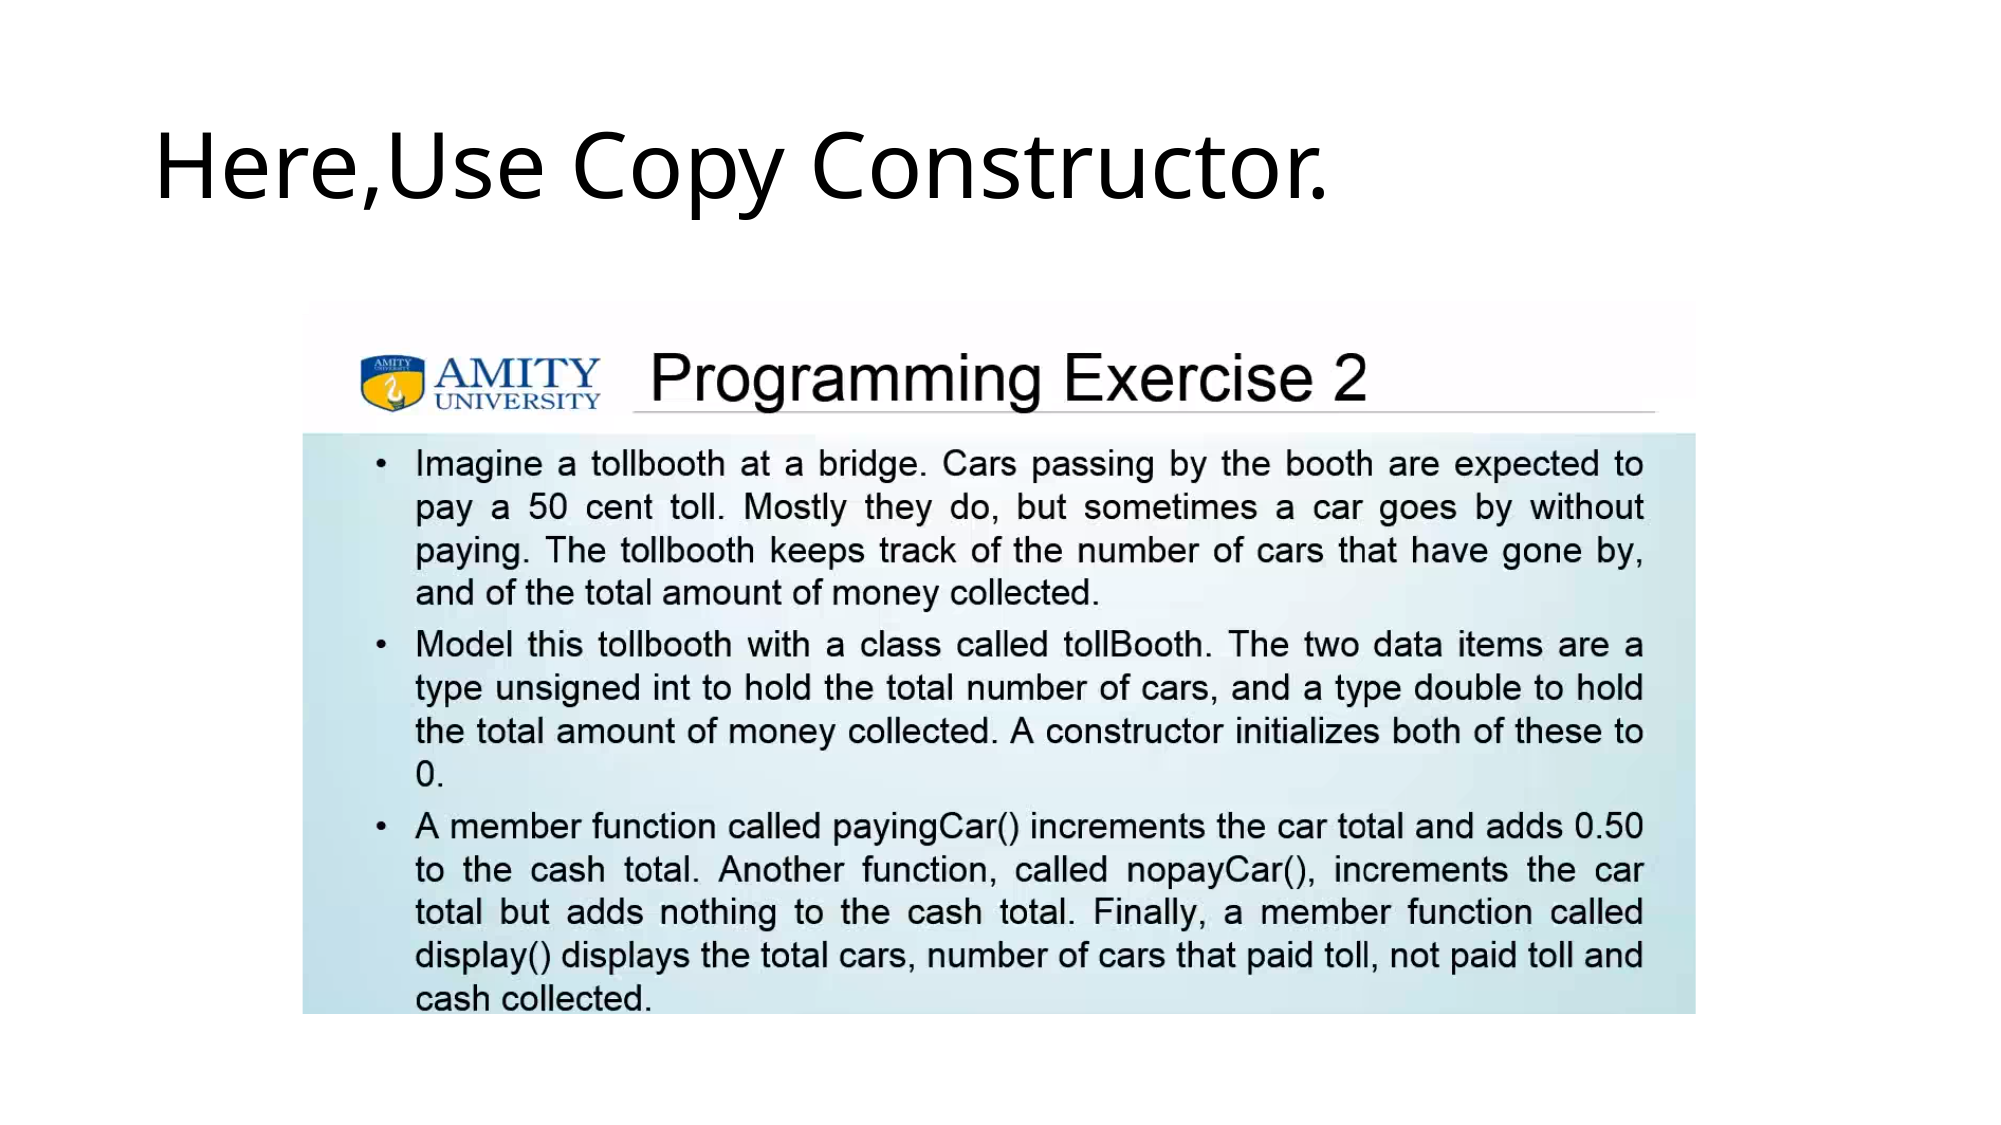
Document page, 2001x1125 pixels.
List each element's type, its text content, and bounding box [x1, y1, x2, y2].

text_box Here,Use Copy Constructor. [137, 59, 1863, 278]
picture [302, 299, 1696, 1014]
